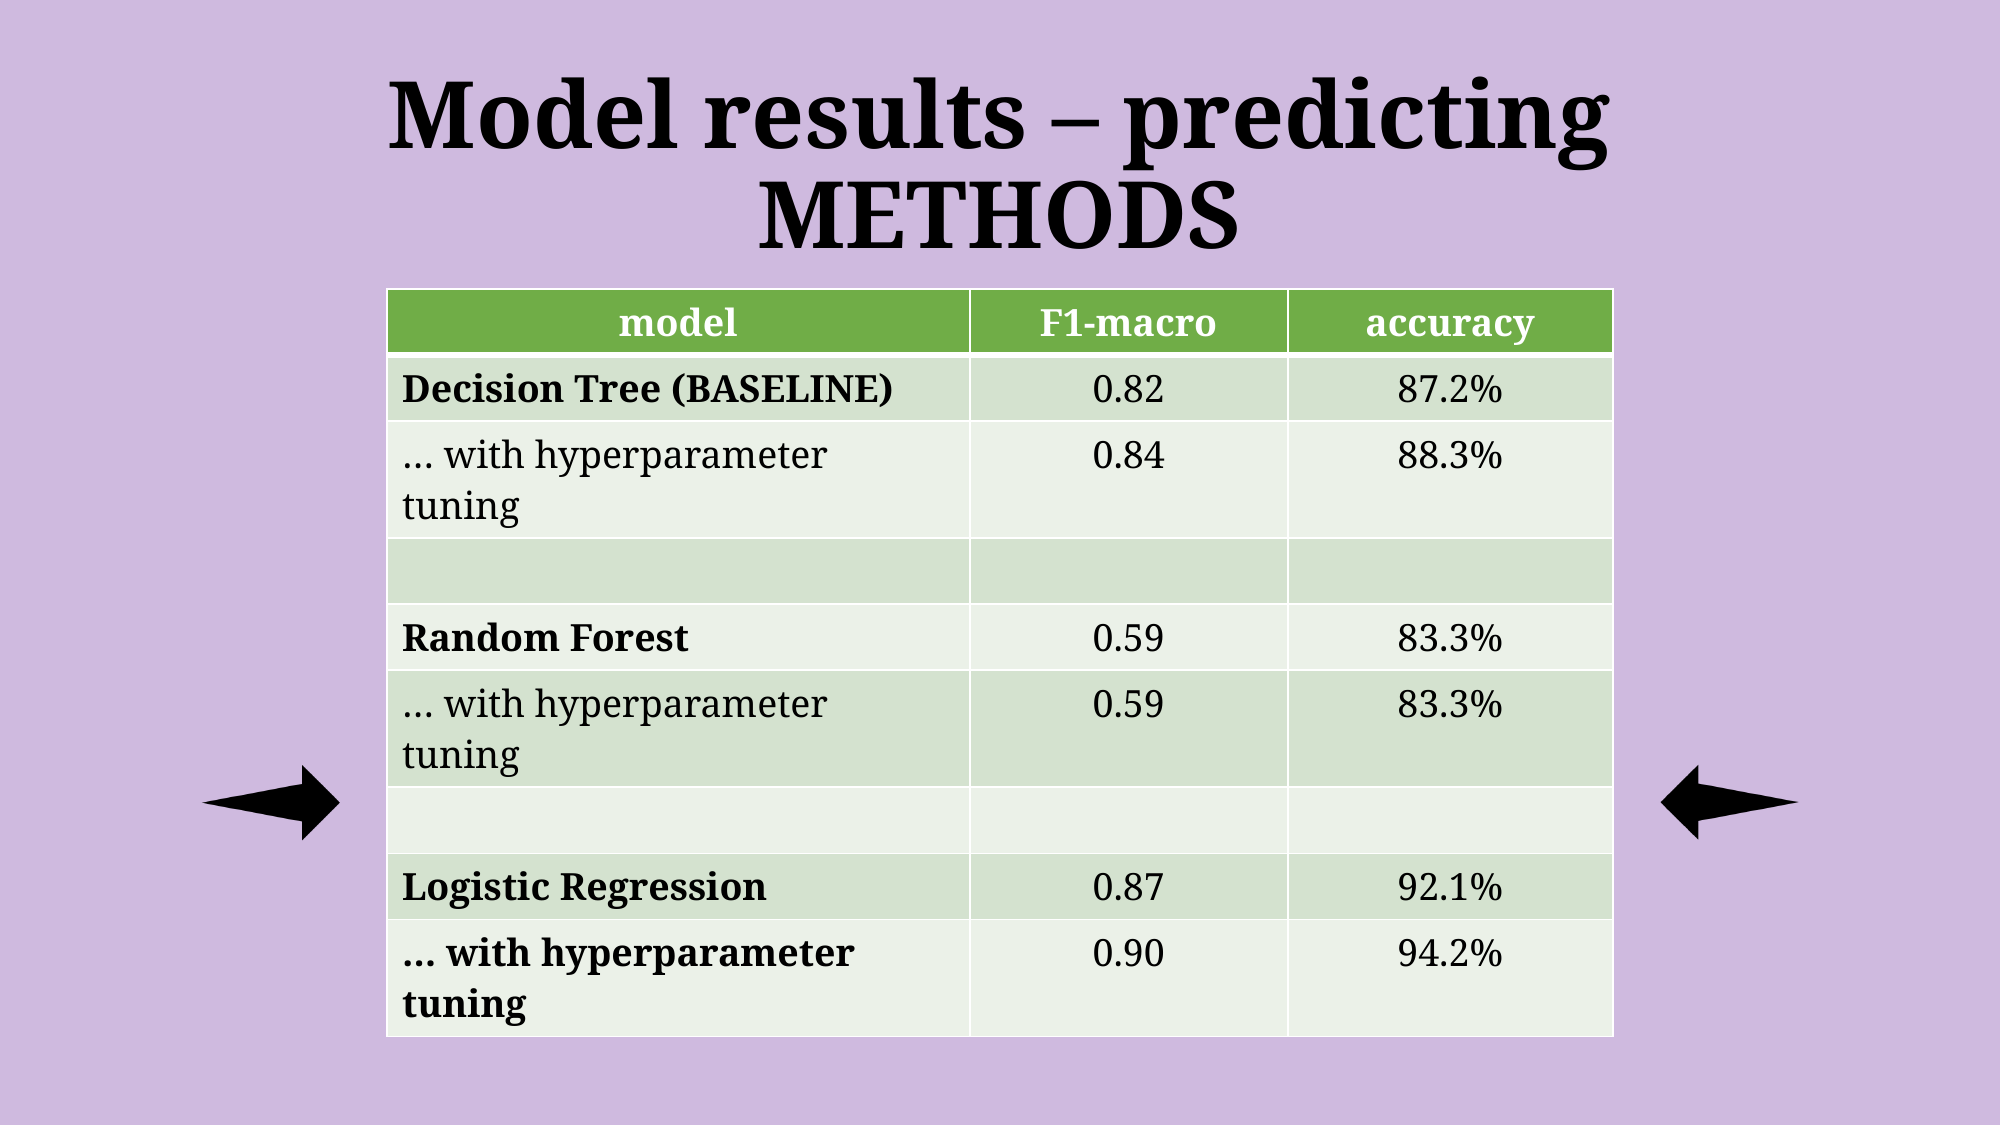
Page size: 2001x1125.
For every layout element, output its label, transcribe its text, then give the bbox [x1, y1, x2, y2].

table_cell 94.2% [1289, 920, 1612, 1036]
table_cell 92.1% [1289, 854, 1612, 919]
table_header F1-macro [971, 290, 1287, 352]
table_cell [1289, 788, 1612, 853]
title Model results – predicting METHODS [137, 59, 1863, 278]
table_cell 0.59 [971, 671, 1287, 786]
table_cell 0.59 [971, 605, 1287, 669]
table_cell [971, 539, 1287, 603]
table_cell Random Forest [388, 605, 969, 669]
table_header accuracy [1289, 290, 1612, 352]
table_cell … with hyperparameter tuning [388, 422, 969, 537]
table_cell 88.3% [1289, 422, 1612, 537]
table_cell [1289, 539, 1612, 603]
table_cell Logistic Regression [388, 854, 969, 919]
table_cell 83.3% [1289, 605, 1612, 669]
table_cell … with hyperparameter tuning [388, 920, 969, 1036]
picture [1654, 726, 1805, 878]
table_cell 0.84 [971, 422, 1287, 537]
table_cell 0.90 [971, 920, 1287, 1036]
table_cell [388, 539, 969, 603]
table_cell 0.82 [971, 358, 1287, 420]
table_cell 87.2% [1289, 358, 1612, 420]
table_cell [388, 788, 969, 853]
table_cell Decision Tree (BASELINE) [388, 358, 969, 420]
table_cell [971, 788, 1287, 853]
table_cell 83.3% [1289, 671, 1612, 786]
table_header model [388, 290, 969, 352]
table_cell 0.87 [971, 854, 1287, 919]
picture [195, 726, 346, 878]
table_cell … with hyperparameter tuning [388, 671, 969, 786]
